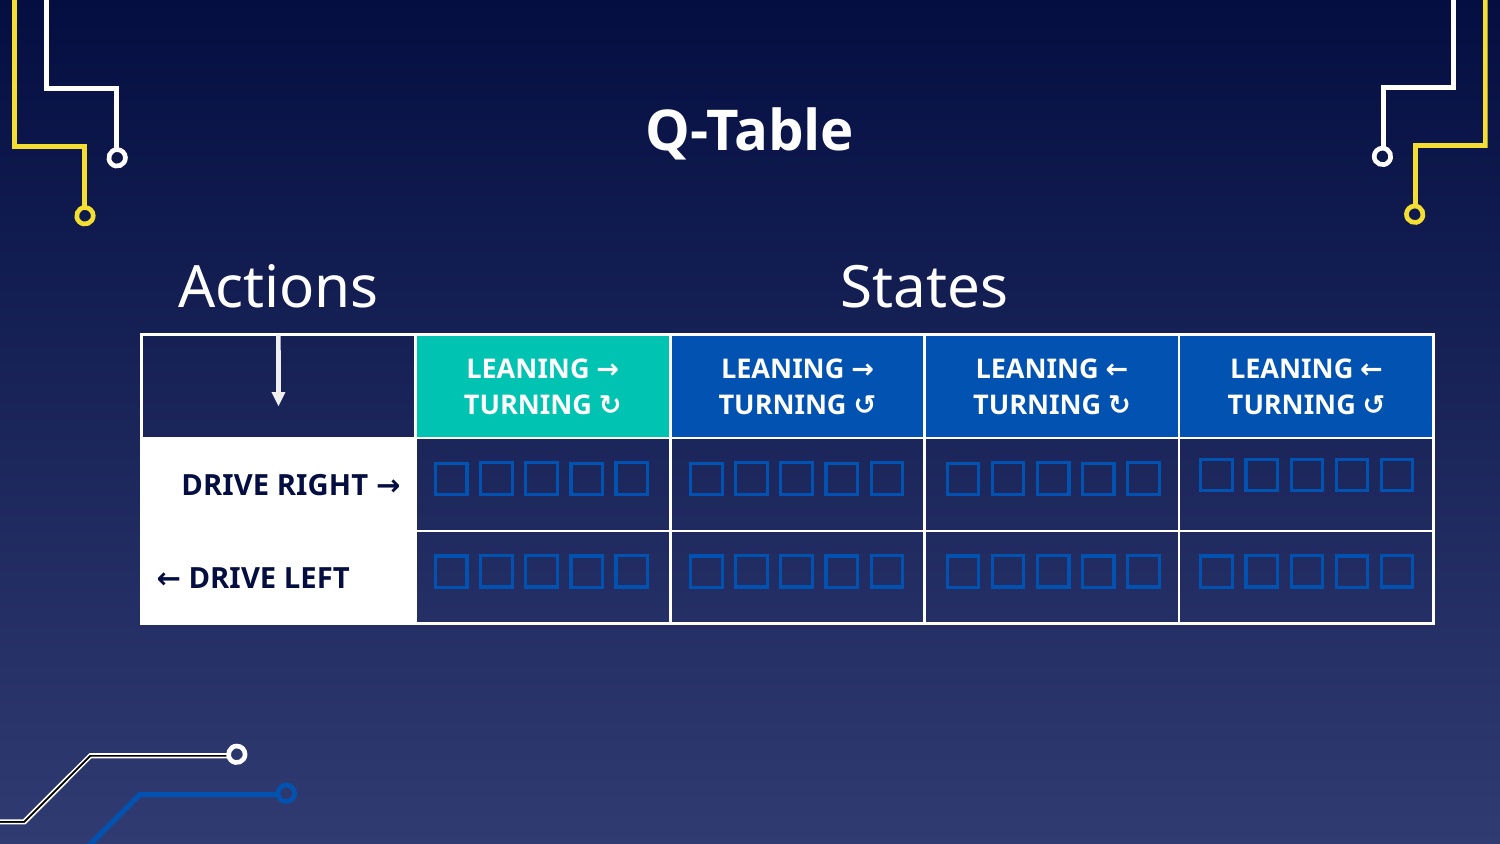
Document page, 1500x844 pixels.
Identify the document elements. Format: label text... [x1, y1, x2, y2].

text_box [1200, 555, 1413, 588]
title Q-Table [116, 88, 1383, 167]
table_cell [926, 532, 1178, 622]
table_cell [417, 532, 669, 622]
table_cell [1180, 439, 1432, 530]
text_box [272, 334, 285, 407]
table_header [143, 336, 414, 437]
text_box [435, 462, 648, 495]
table_header LEANING ← TURNING ↺ [1180, 336, 1432, 437]
table_header LEANING ← TURNING ↻ [926, 336, 1178, 437]
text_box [435, 555, 648, 588]
table_cell [672, 439, 923, 530]
table_cell [926, 439, 1178, 530]
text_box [1200, 458, 1413, 491]
text_box States [416, 242, 1434, 335]
text_box Actions [141, 242, 416, 335]
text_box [690, 462, 903, 495]
table_header LEANING → TURNING ↺ [672, 336, 923, 437]
table_cell [1180, 532, 1432, 622]
table_cell ← DRIVE LEFT [143, 532, 414, 622]
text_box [690, 555, 903, 588]
table_cell [417, 439, 669, 530]
table_header LEANING → TURNING ↻ [417, 336, 669, 437]
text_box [947, 555, 1160, 588]
table_cell [672, 532, 923, 622]
table_cell DRIVE RIGHT → [143, 439, 414, 530]
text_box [947, 462, 1160, 495]
